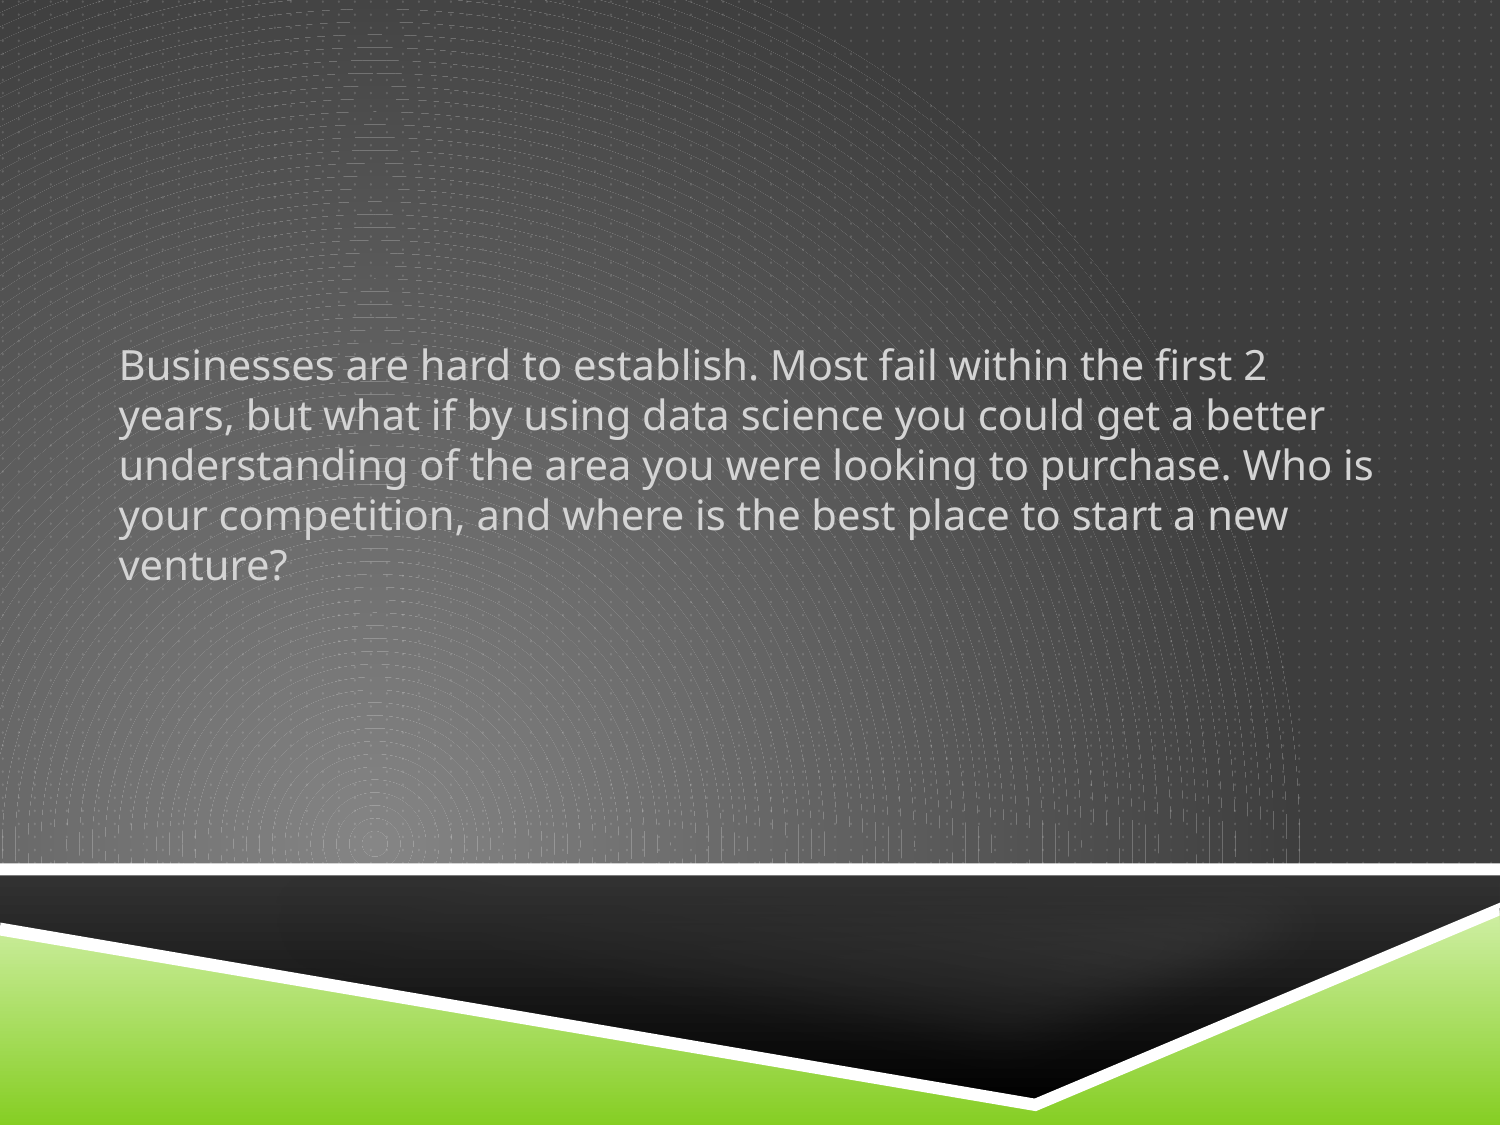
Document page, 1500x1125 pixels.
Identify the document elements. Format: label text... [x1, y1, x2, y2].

list Businesses are hard to establish. Most fail within the first 2 years, but what if by using data science you could get a better understanding of the area you were looking to purchase. Who is your competition, and where is the best place to start a new venture? [118, 350, 1394, 597]
